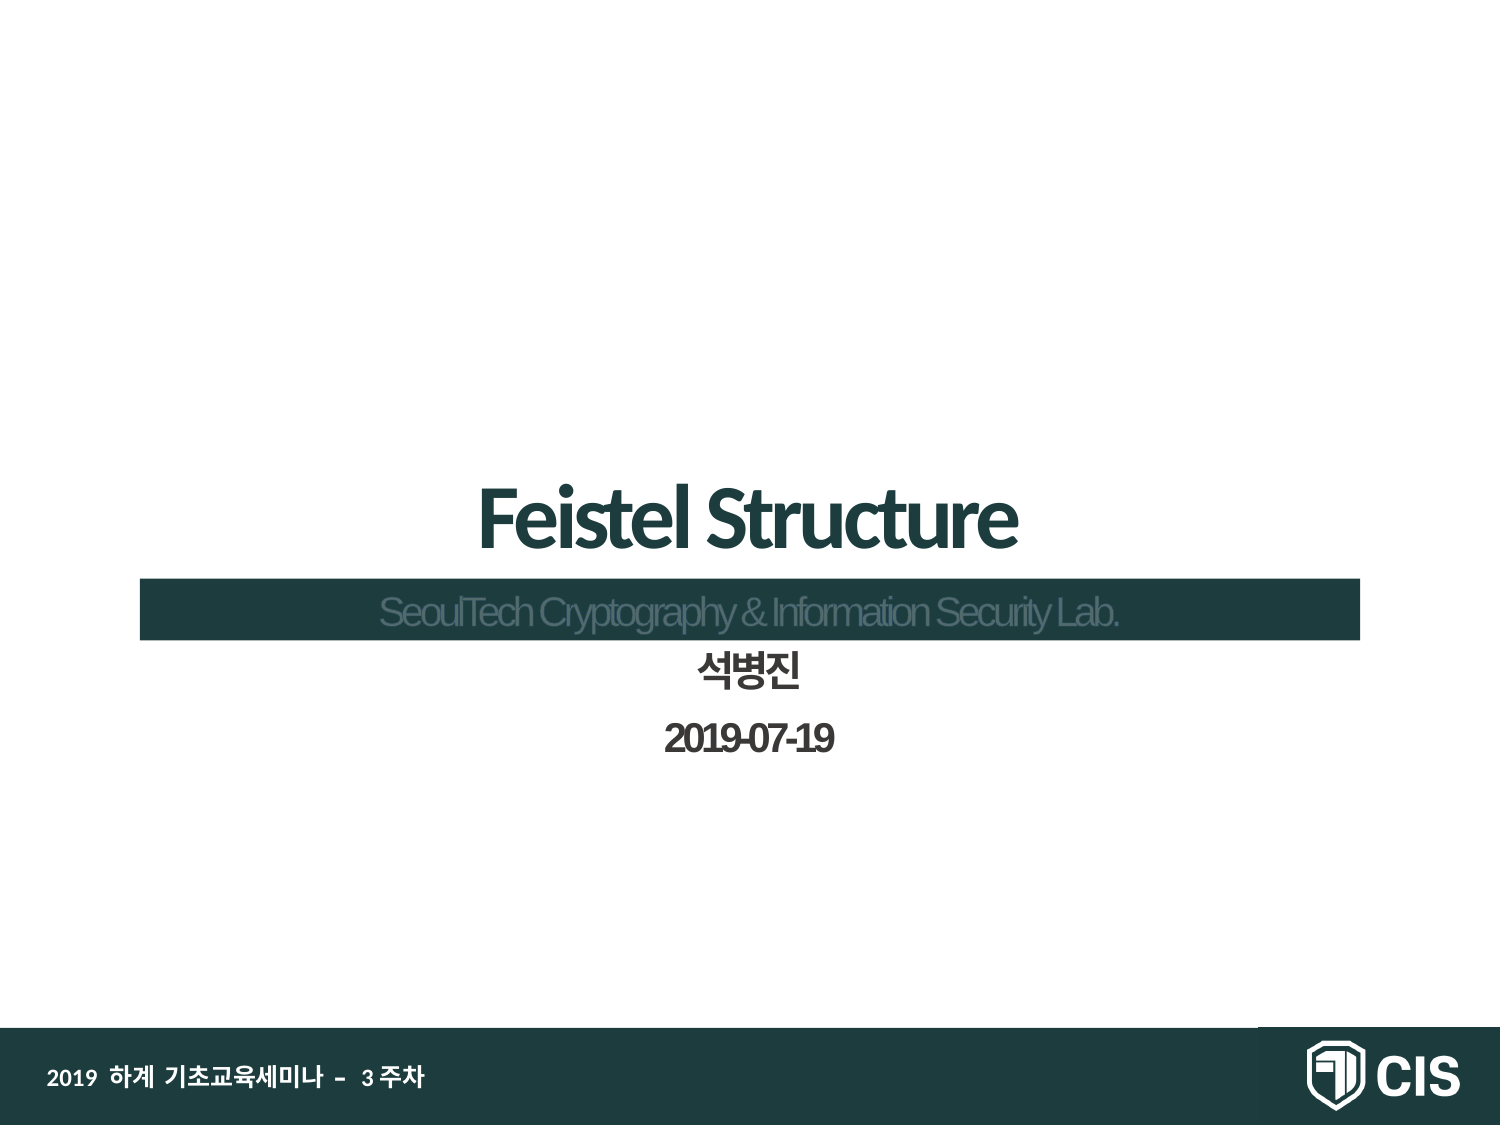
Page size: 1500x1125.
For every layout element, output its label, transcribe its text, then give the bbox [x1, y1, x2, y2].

footer 2019 하계 기초교육세미나 – 3주차 [31, 1046, 1259, 1107]
subtitle 석병진 2019-07-19 [187, 642, 1313, 863]
picture [1258, 1027, 1500, 1125]
title Feistel Structure [112, 184, 1388, 576]
